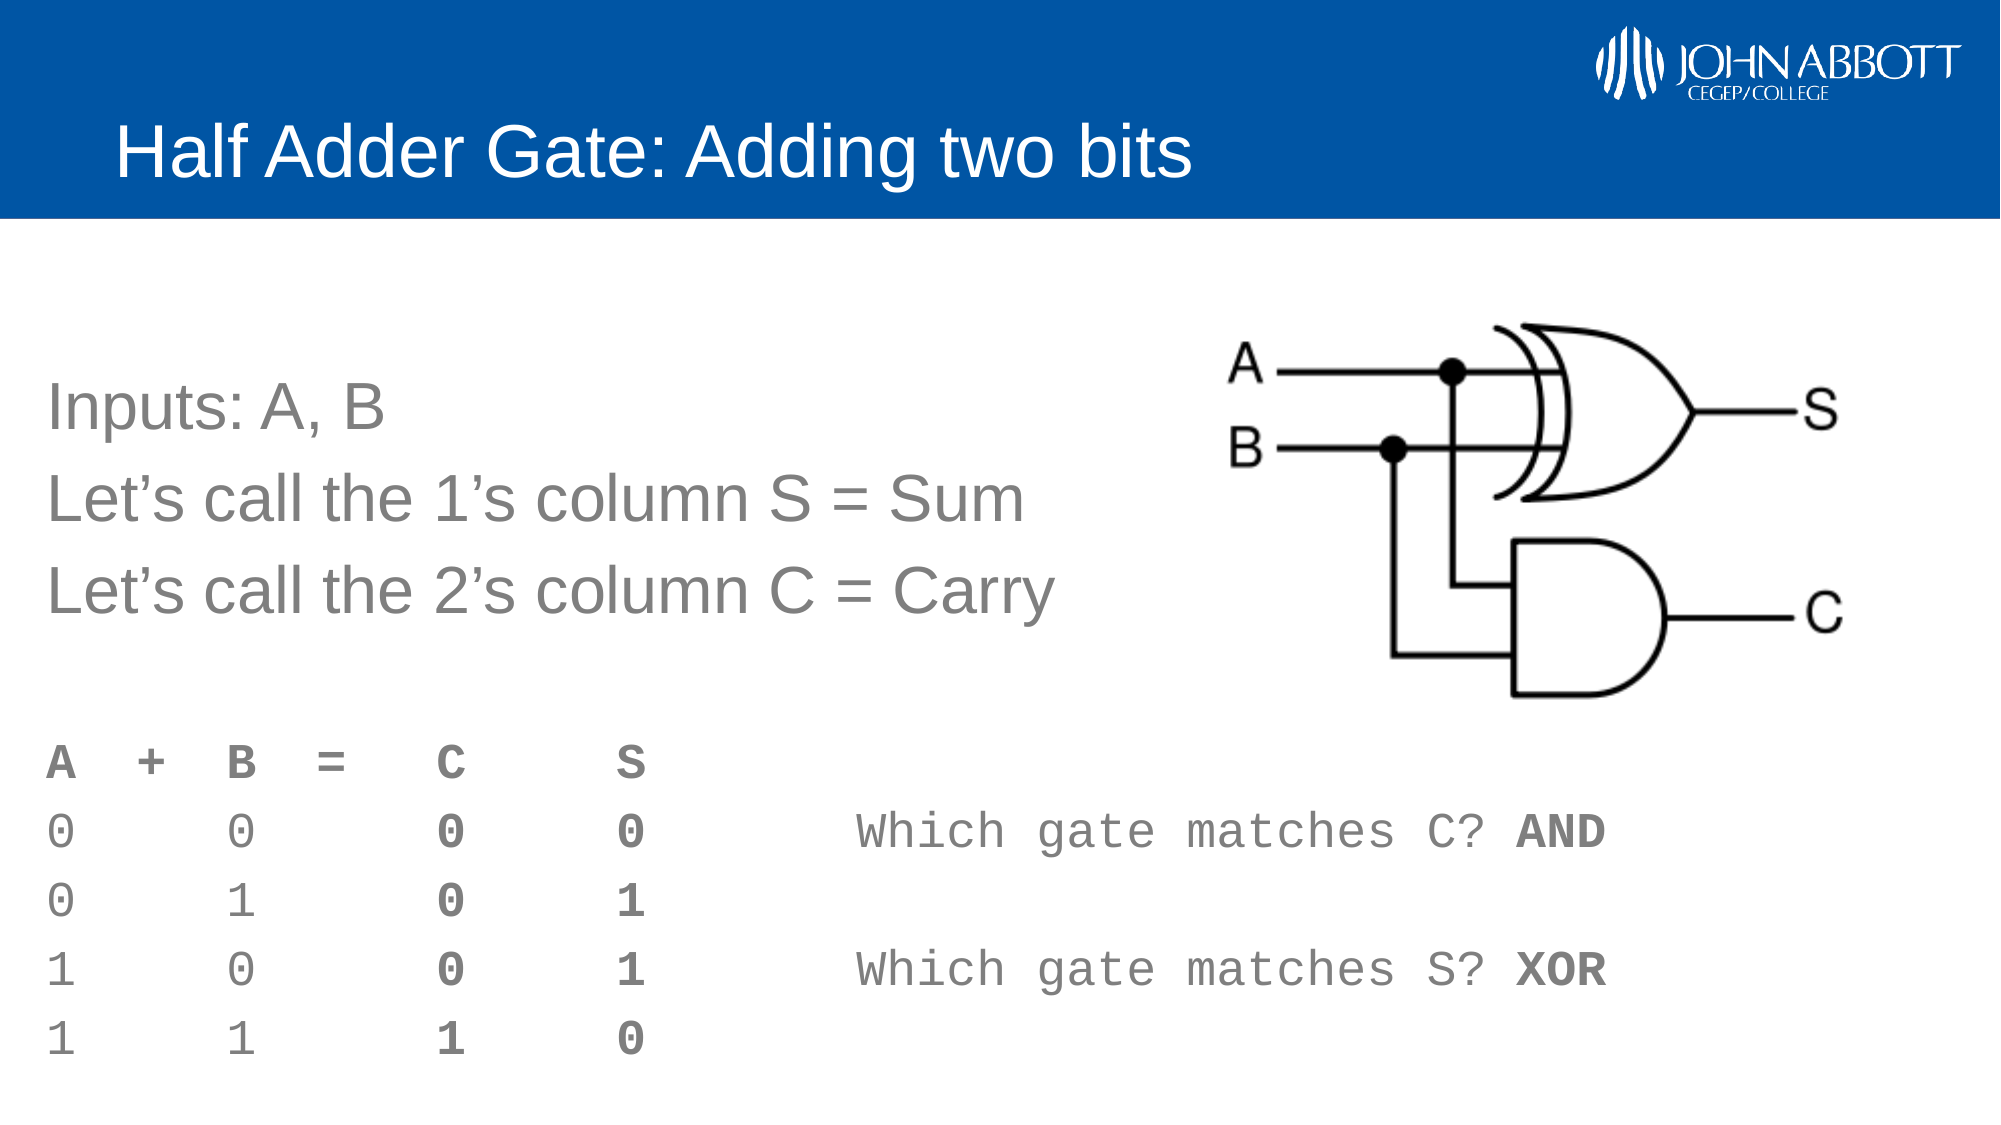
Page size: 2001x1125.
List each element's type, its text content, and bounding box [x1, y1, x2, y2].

list Inputs: A, B Let’s call the 1’s column S = Sum Let’s call the 2’s column C = Carry A + B = C S 0 0 0 0 Which gate matches C? AND 0 1 0 1 1 0 0 1 Which gate matches S? XOR 1 1 1 0 [31, 364, 1915, 1110]
picture [1863, 26, 1962, 100]
title Half Adder Gate: Adding two bits [99, 0, 1863, 202]
picture [1209, 301, 1863, 724]
